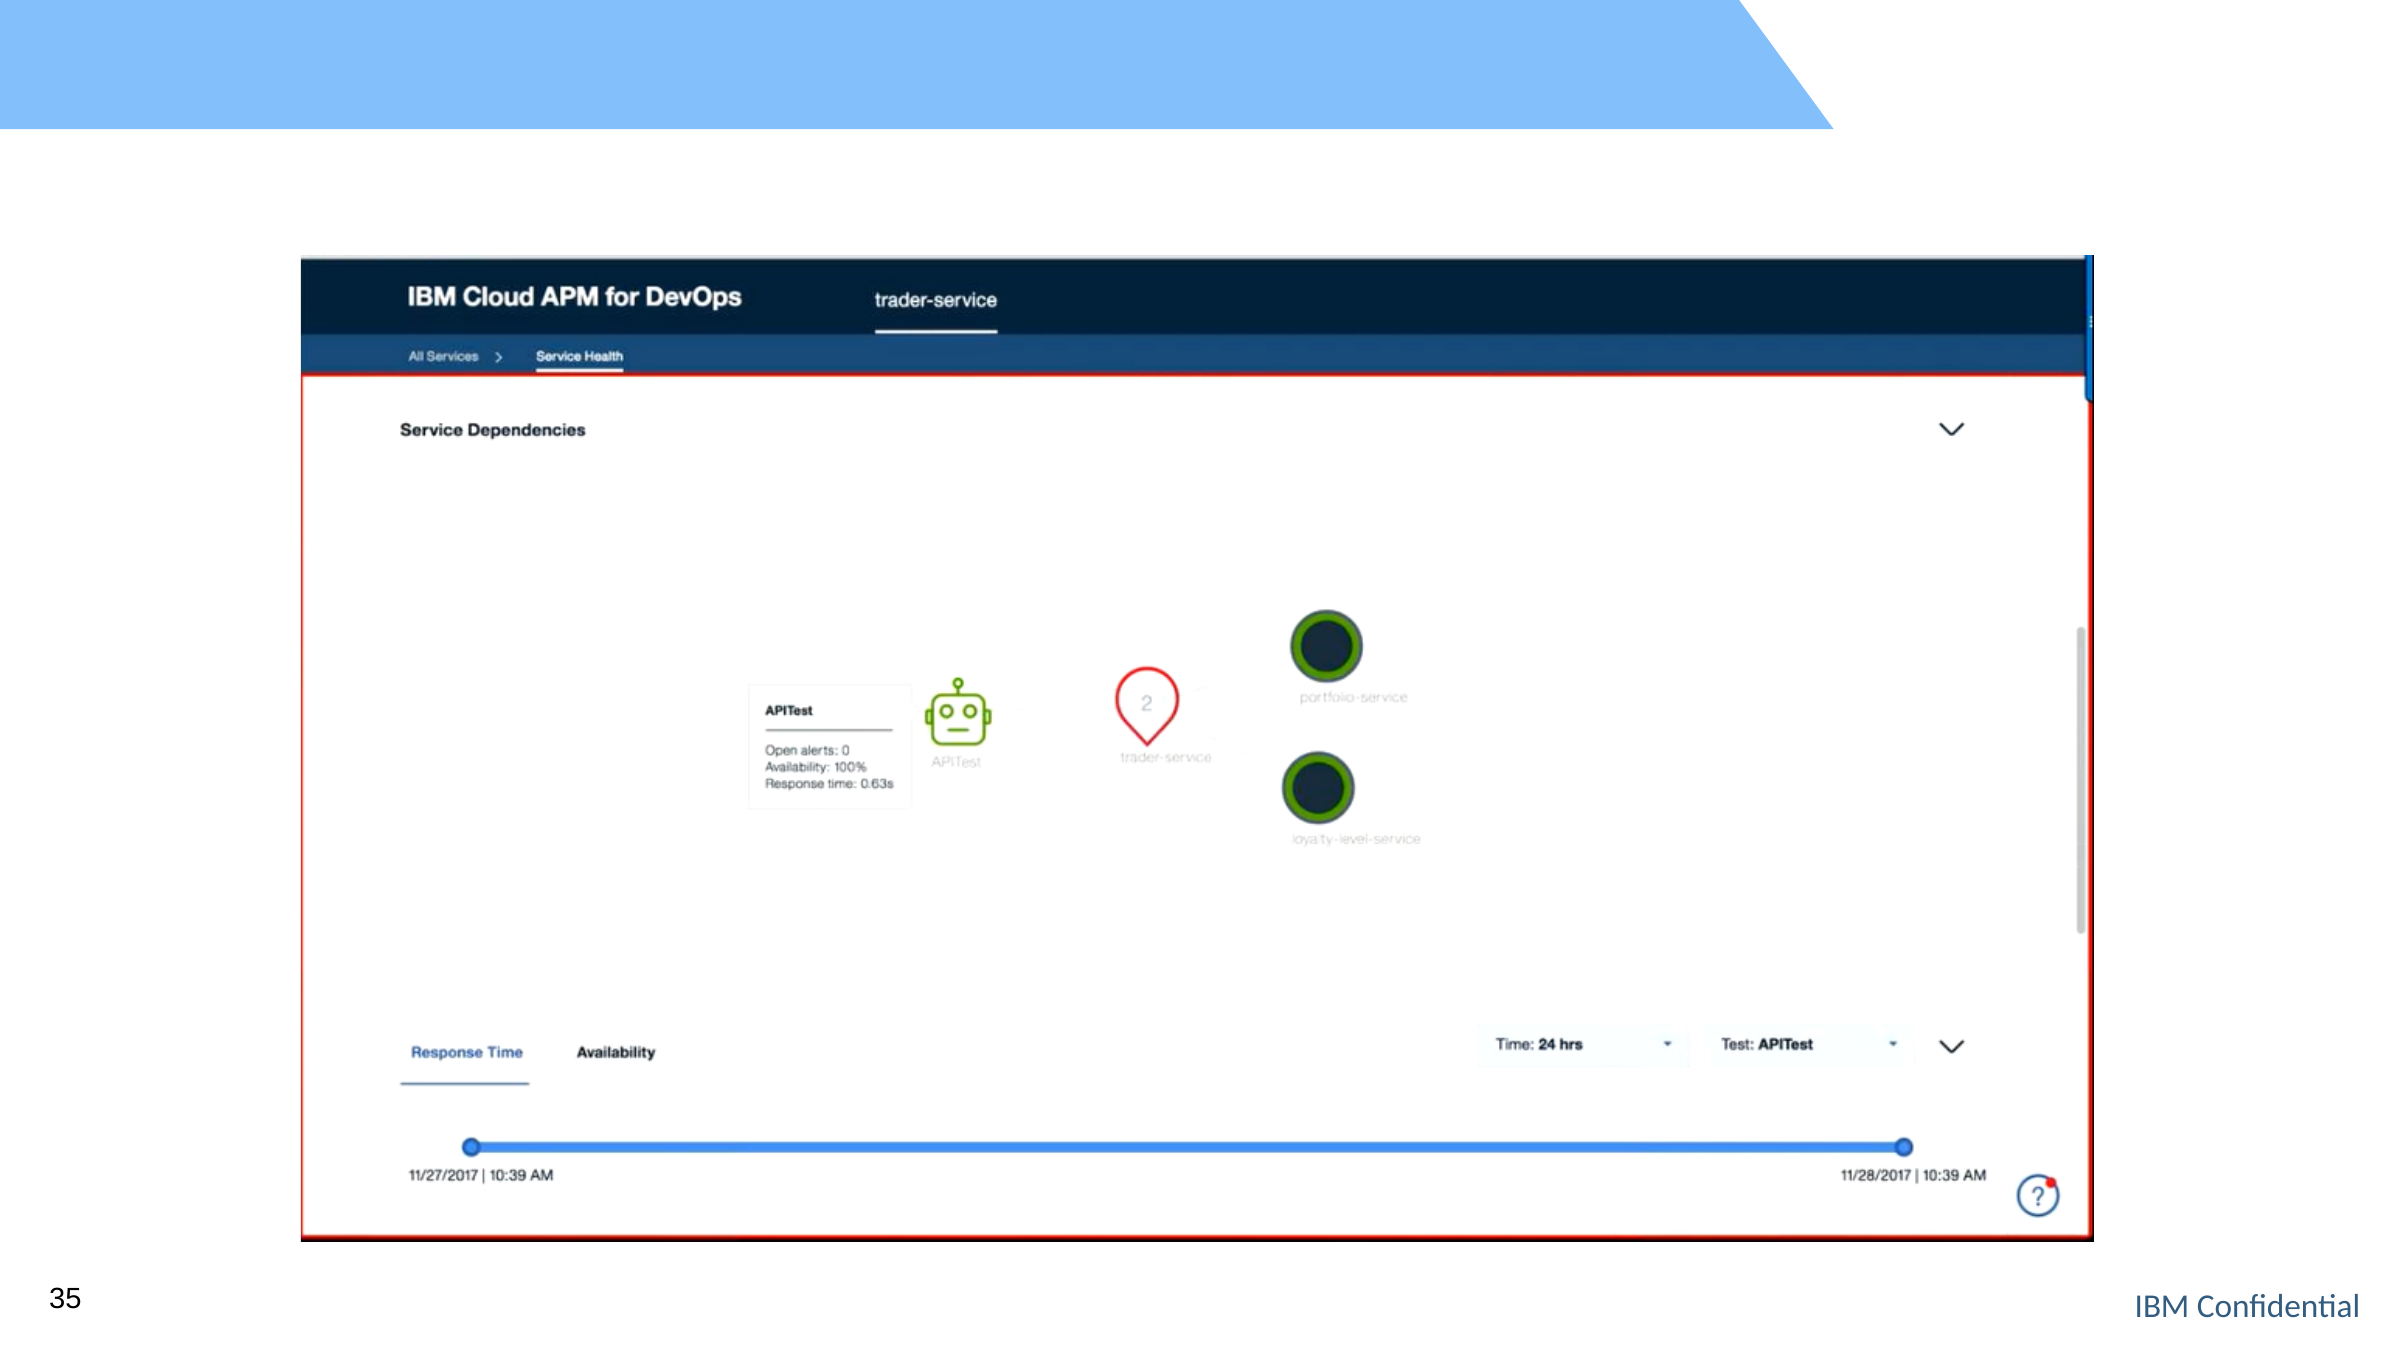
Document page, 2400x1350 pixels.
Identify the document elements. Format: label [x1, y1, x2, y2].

picture [300, 254, 2095, 1242]
